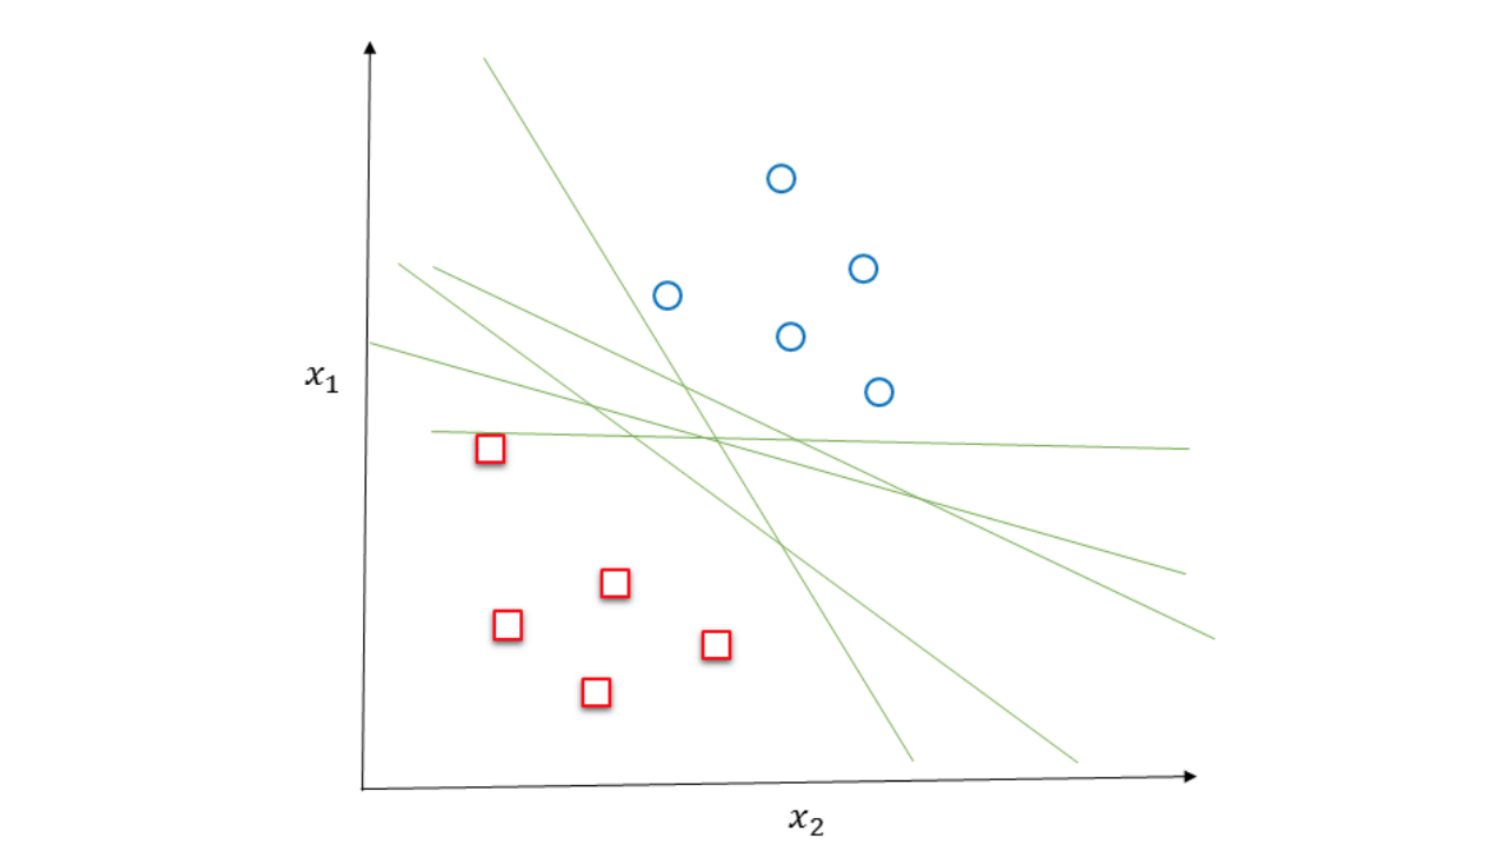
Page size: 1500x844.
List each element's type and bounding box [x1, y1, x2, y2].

picture [216, 0, 1284, 844]
